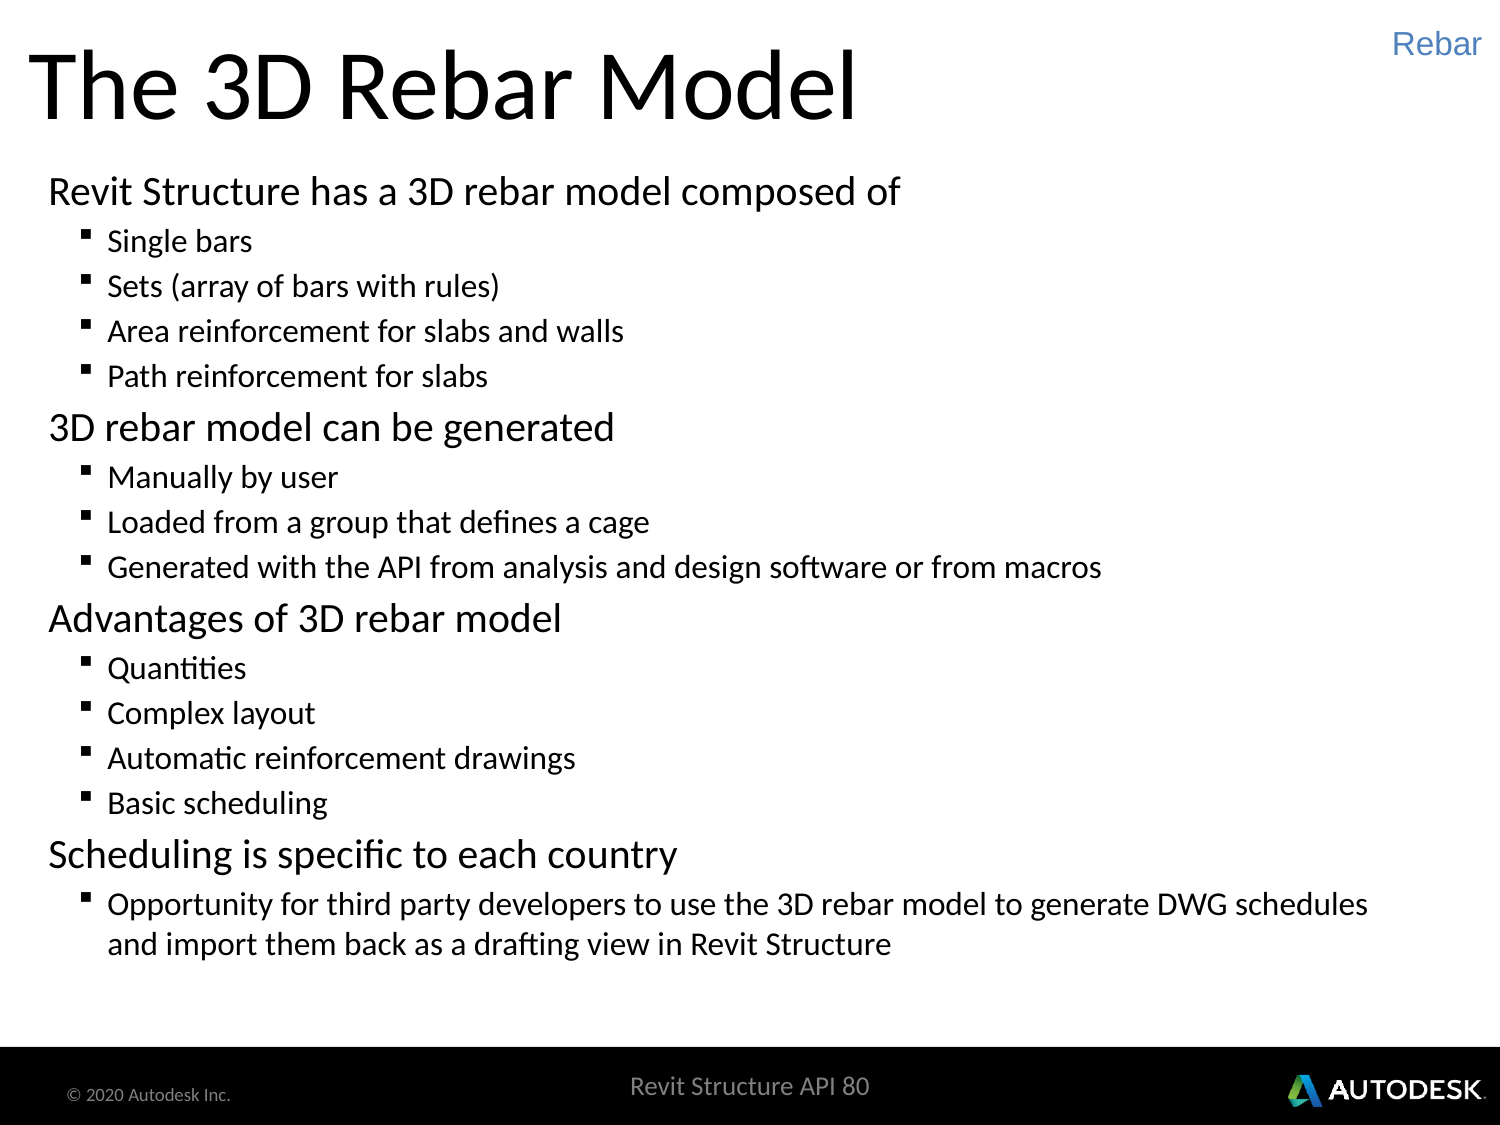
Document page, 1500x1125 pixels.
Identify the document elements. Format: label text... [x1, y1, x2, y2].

picture [0, 1046, 1500, 1125]
text_box Rebar [1151, 22, 1483, 63]
text_box Revit Structure has a 3D rebar model composed of Single bars Sets (array of bars with rules) Area reinforcement for slabs and walls Path reinforcement for slabs 3D rebar model can be generated Manually by user Loaded from a group that defines a cage Generated with the API from analysis and design software or from macros Advantages of 3D rebar model Quantities Complex layout Automatic reinforcement drawings Basic scheduling Scheduling is specific to each country Opportunity for third party developers to use the 3D rebar model to generate DWG schedules and import them back as a drafting view in Revit Structure [48, 163, 1388, 963]
title The 3D Rebar Model [14, 11, 1301, 141]
